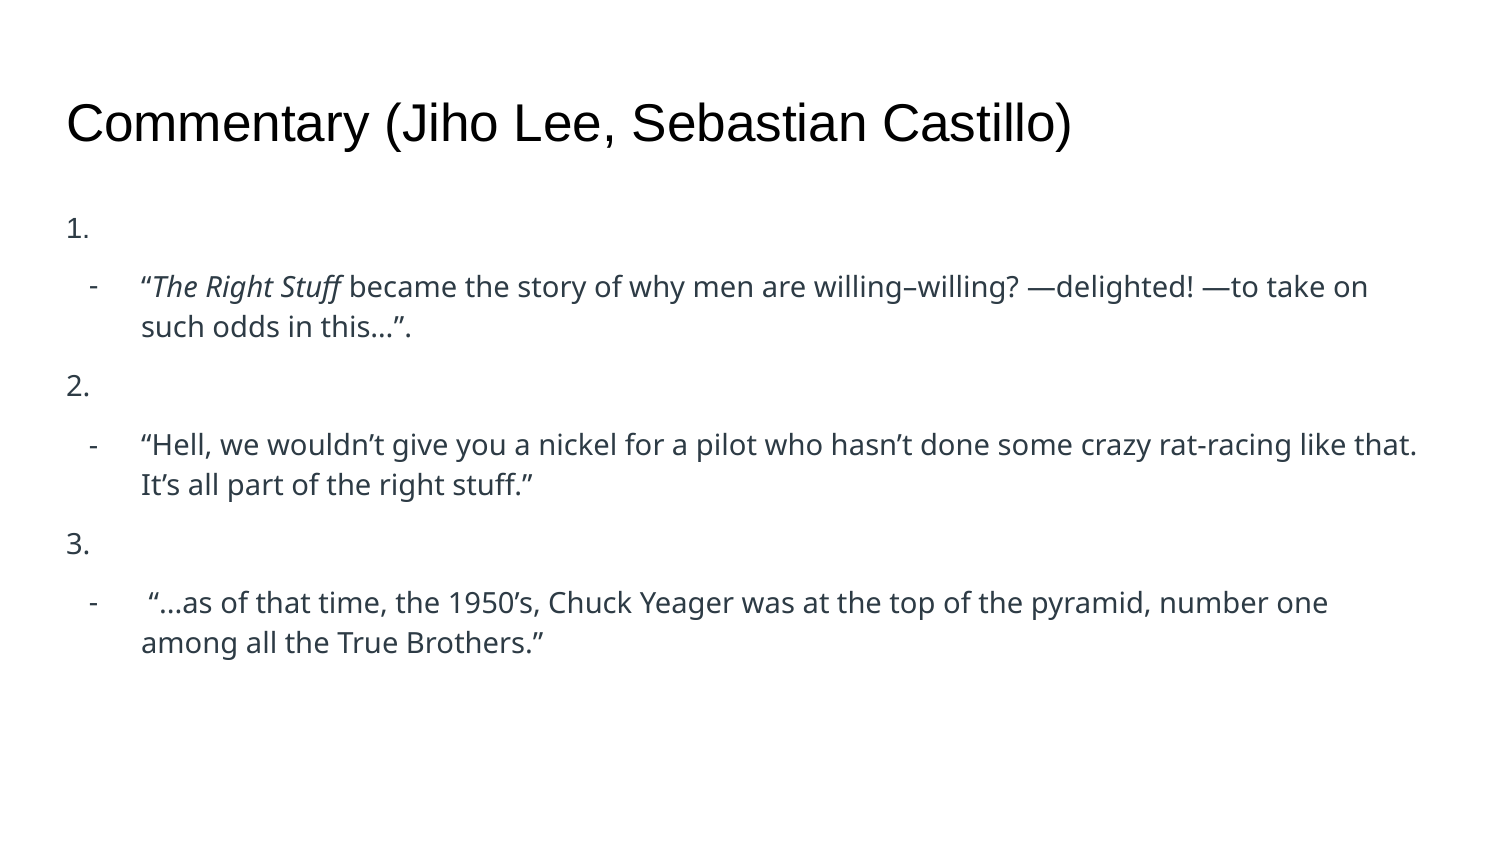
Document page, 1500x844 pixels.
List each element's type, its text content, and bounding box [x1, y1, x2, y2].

list 1. “The Right Stuff became the story of why men are willing–willing? —delighted! —to take on such odds in this…”. 2. “Hell, we wouldn’t give you a nickel for a pilot who hasn’t done some crazy rat-racing like that. It’s all part of the right stuff.” 3. “...as of that time, the 1950’s, Chuck Yeager was at the top of the pyramid, number one among all the True Brothers.” [51, 189, 1449, 750]
title Commentary (Jiho Lee, Sebastian Castillo) [51, 72, 1449, 167]
